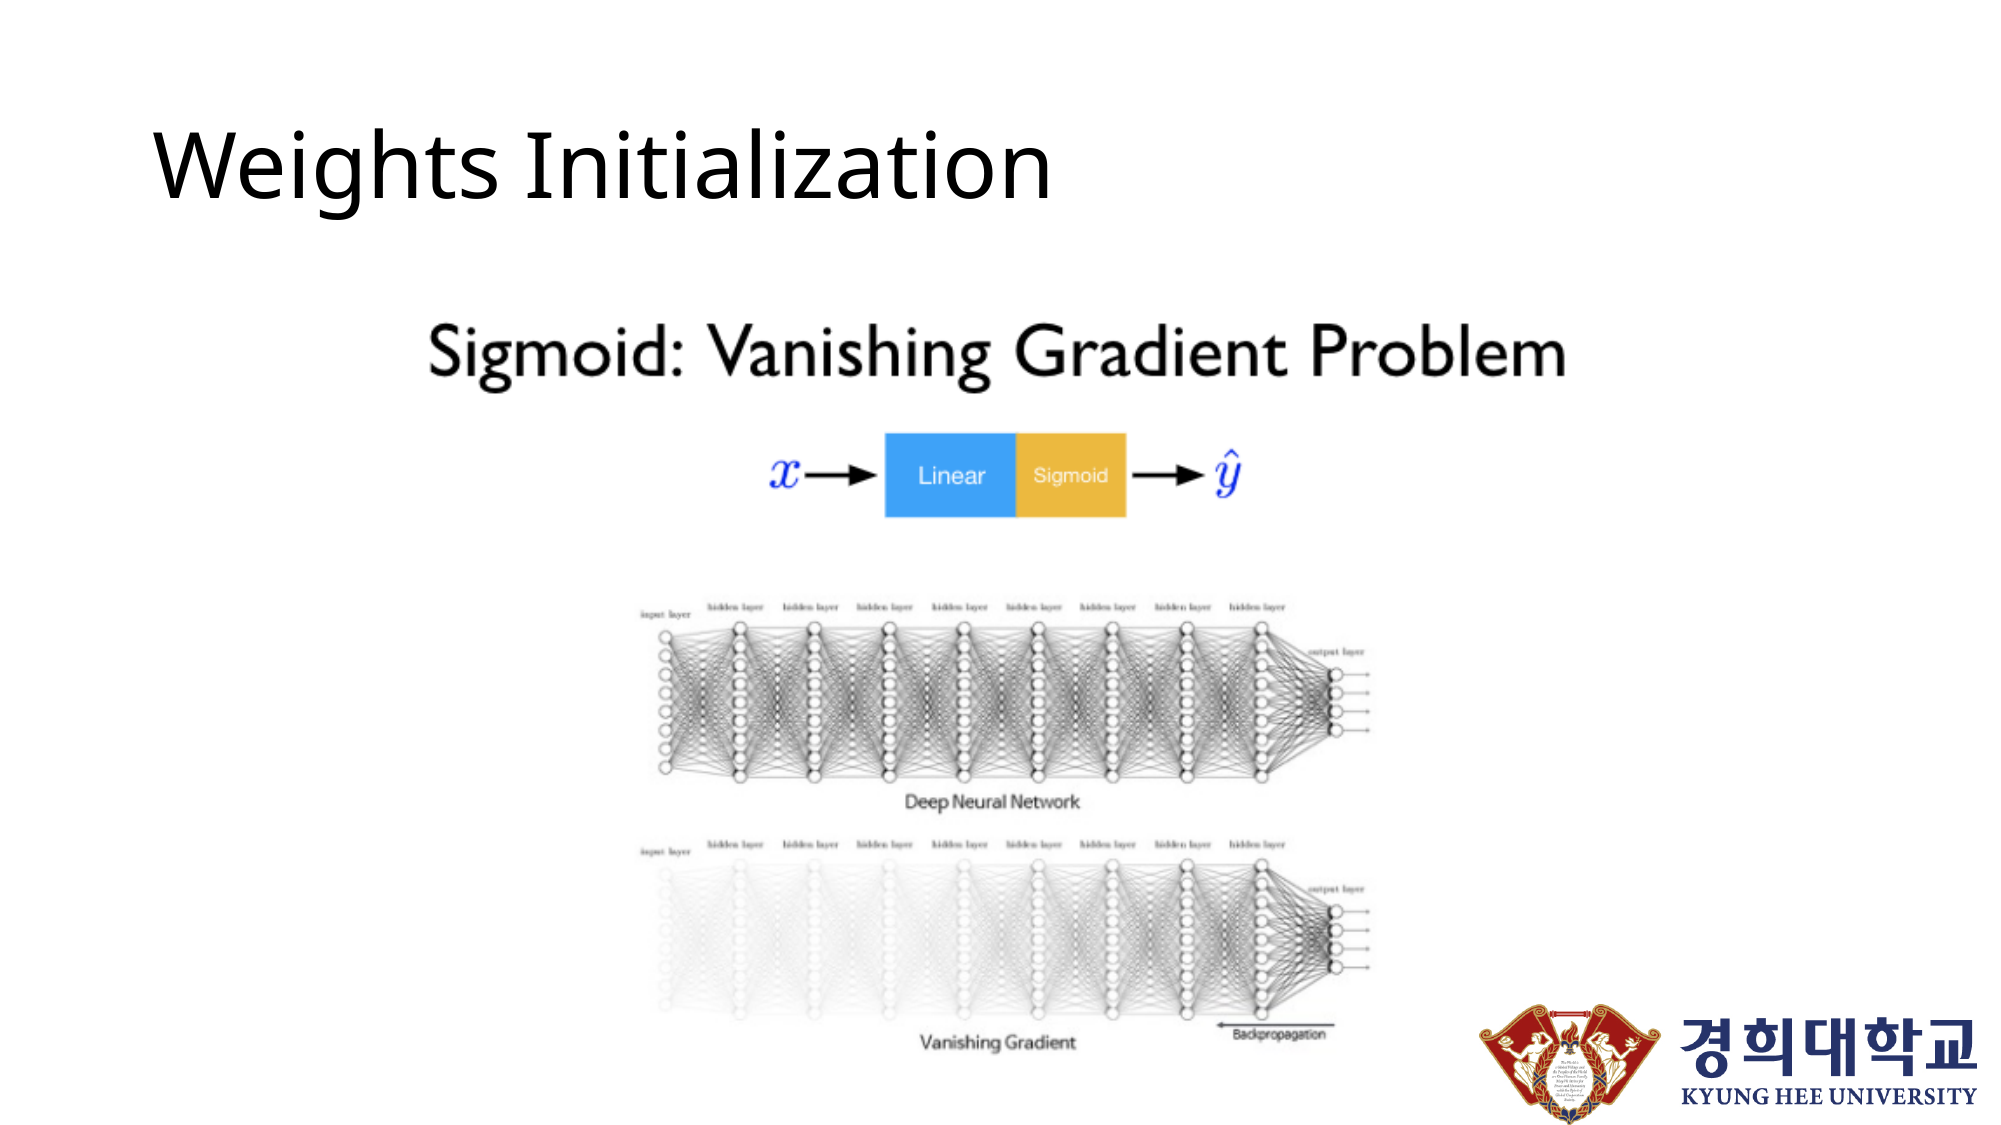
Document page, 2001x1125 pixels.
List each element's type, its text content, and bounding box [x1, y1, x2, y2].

picture [376, 277, 1977, 1125]
title Weights Initialization [137, 59, 1863, 278]
